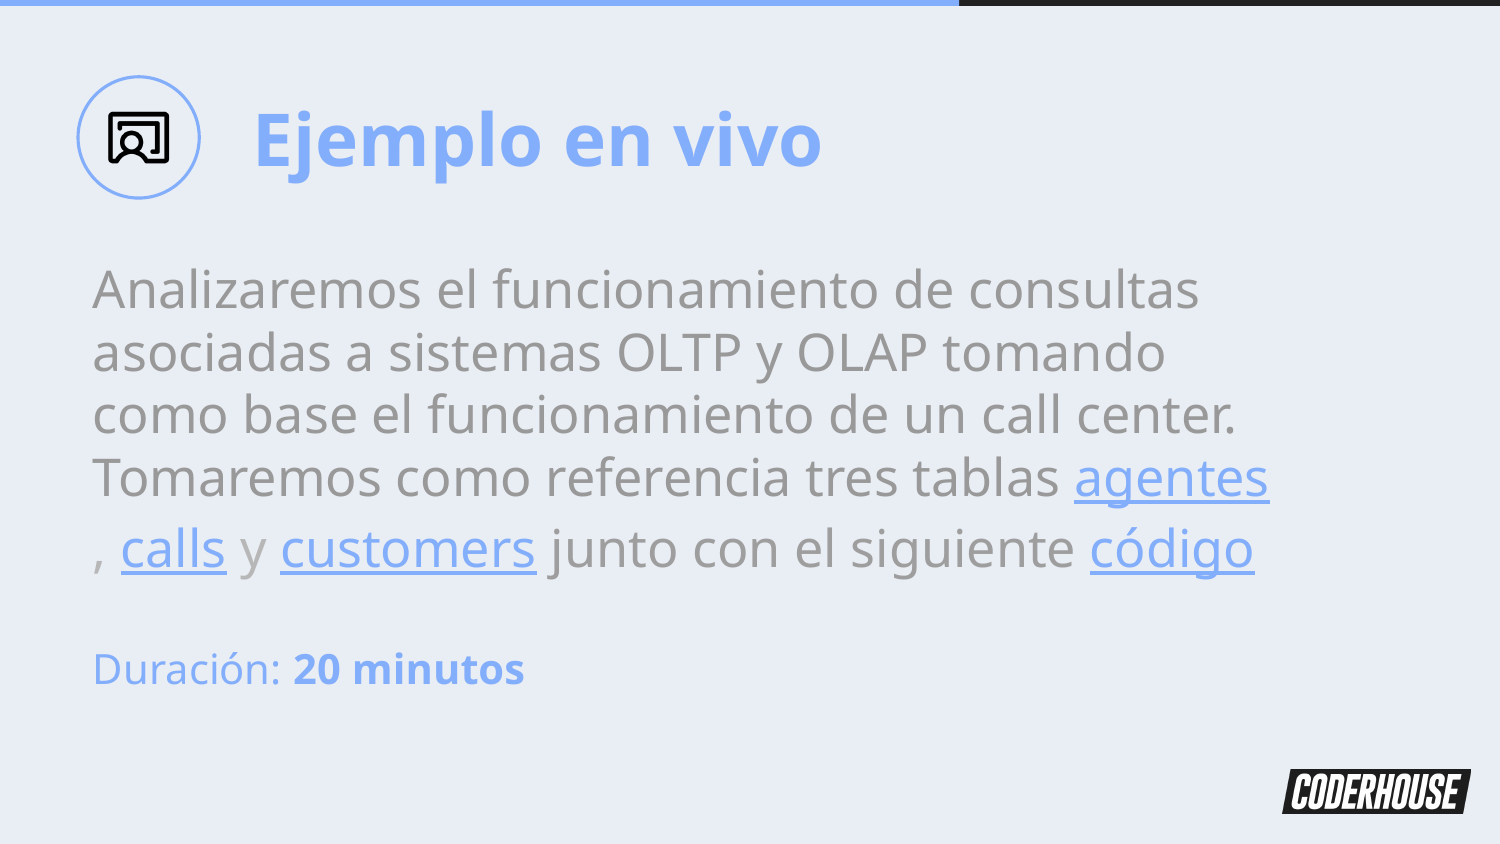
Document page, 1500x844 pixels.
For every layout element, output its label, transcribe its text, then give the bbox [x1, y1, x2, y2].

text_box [77, 76, 200, 199]
text_box Ejemplo en vivo [237, 88, 1414, 197]
text_box Duración: 20 minutos [78, 628, 1255, 709]
text_box Analizaremos el funcionamiento de consultas asociadas a sistemas OLTP y OLAP tomando como base el funcionamiento de un call center. Tomaremos como referencia tres tablas agentes, calls y customers junto con el siguiente código [78, 241, 1291, 664]
picture [1281, 769, 1471, 814]
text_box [0, 0, 1500, 7]
